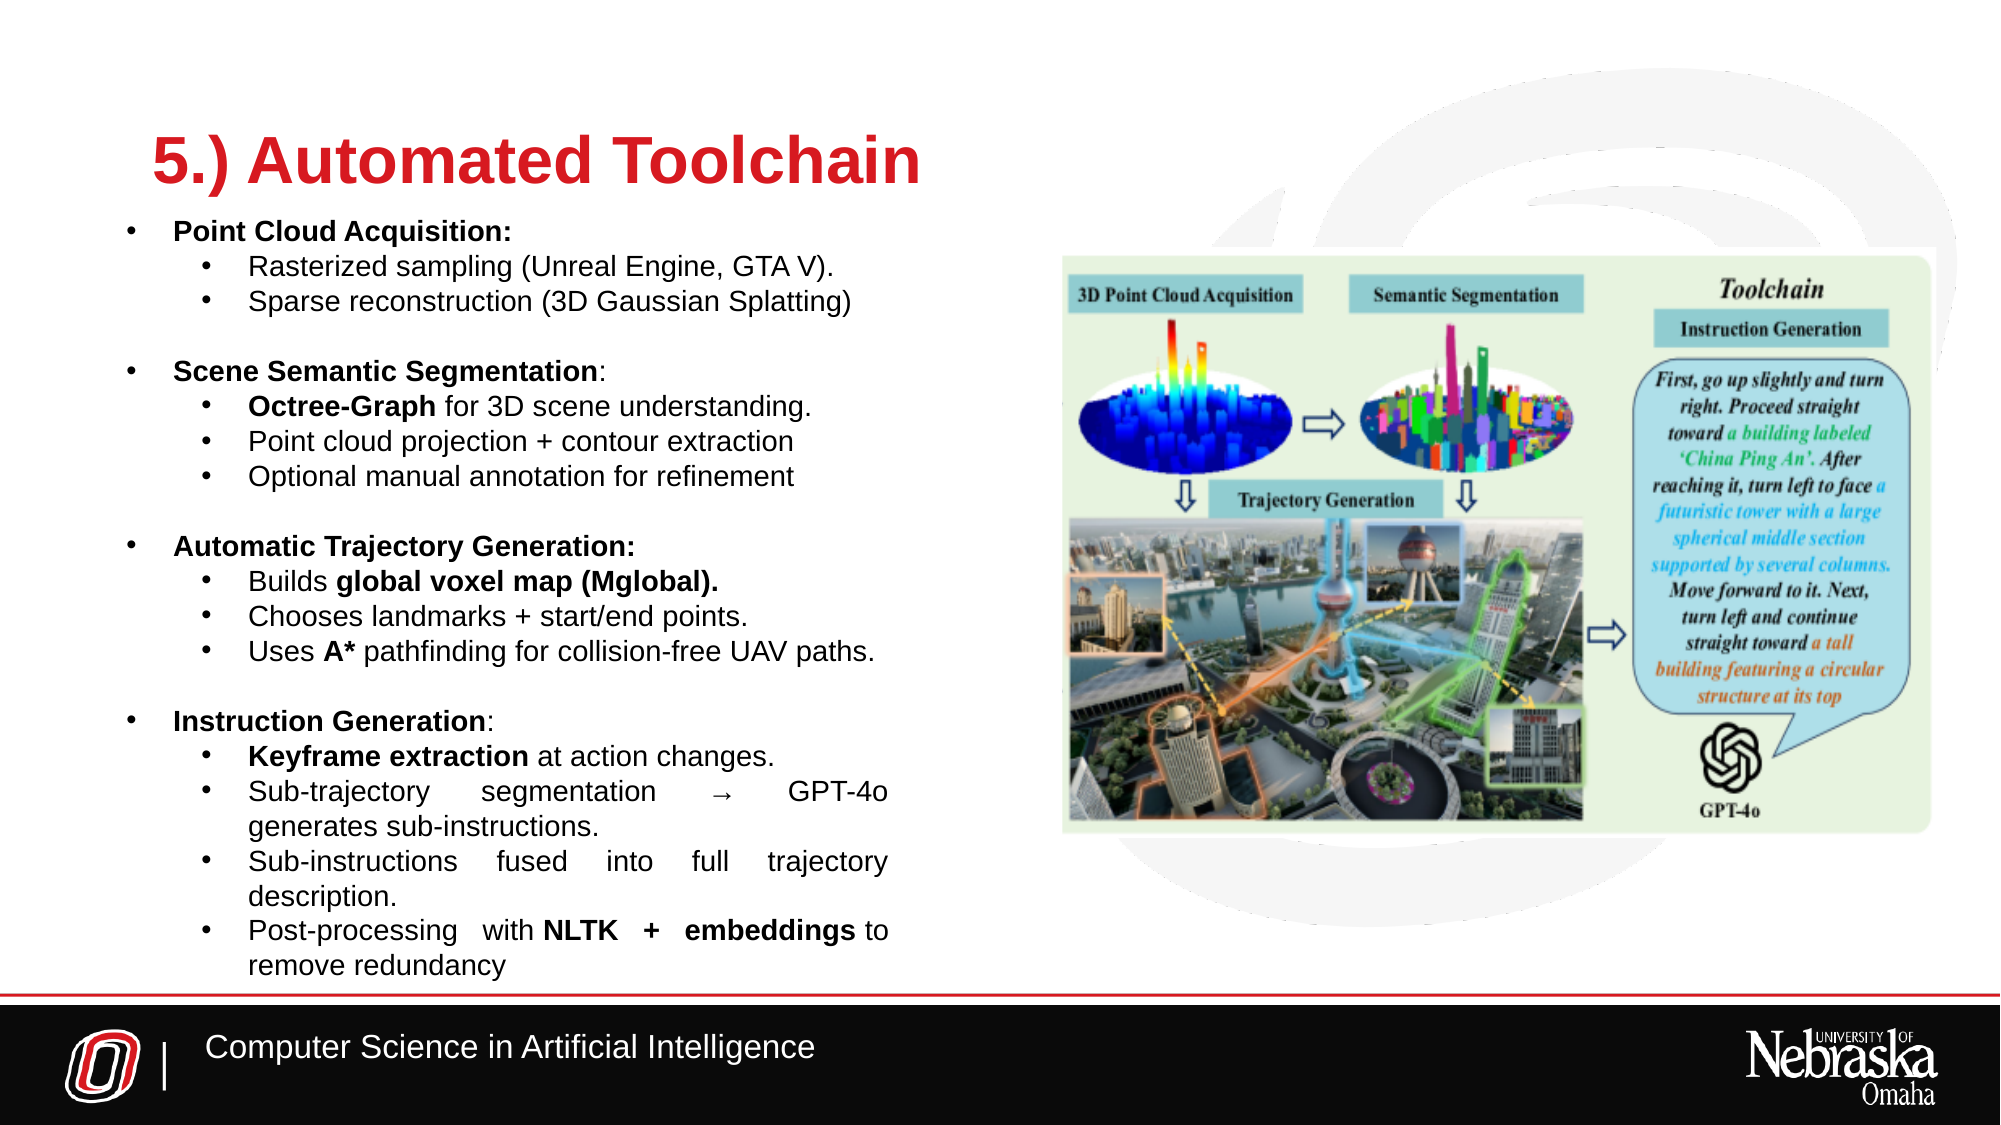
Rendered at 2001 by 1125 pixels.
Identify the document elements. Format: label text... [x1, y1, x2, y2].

picture [1062, 247, 1937, 838]
text_box Point Cloud Acquisition: Rasterized sampling (Unreal Engine, GTA V). Sparse reconstruction (3D Gaussian Splatting) Scene Semantic Segmentation: Octree-Graph for 3D scene understanding. Point cloud projection + contour extraction Optional manual annotation for refinement Automatic Trajectory Generation: Builds global voxel map (Mglobal). Chooses landmarks + start/end points. Uses A* pathfinding for collision-free UAV paths. Instruction Generation: Keyframe extraction at action changes. Sub-trajectory segmentation → GPT-4o generates sub-instructions. Sub-instructions fused into full trajectory description. Post-processing with NLTK + embeddings to remove redundancy [111, 205, 904, 1094]
footer Computer Science in Artificial Intelligence [189, 1035, 1672, 1096]
title 5.) Automated Toolchain [137, 29, 1815, 206]
